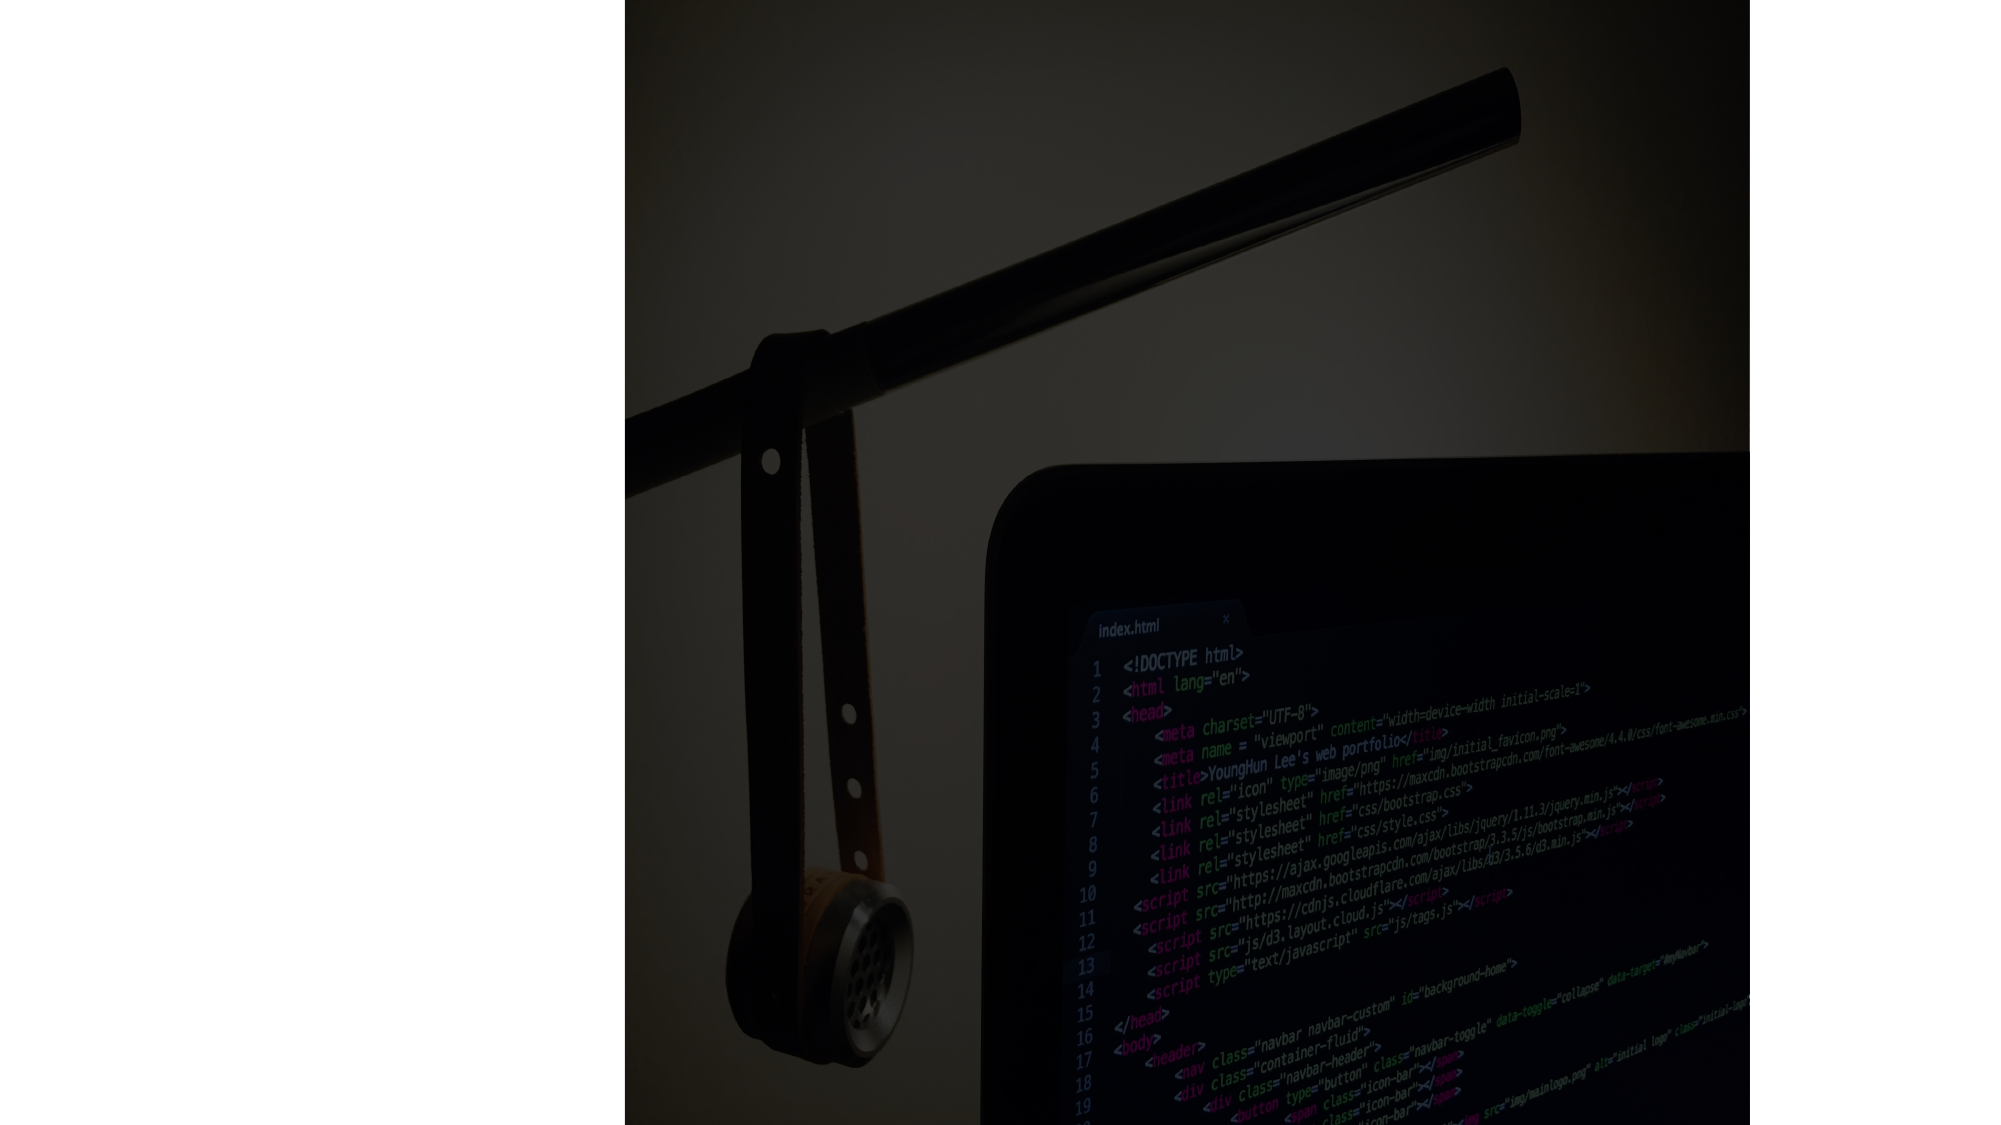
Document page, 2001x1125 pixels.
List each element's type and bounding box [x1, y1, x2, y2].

picture [625, 0, 1751, 1125]
